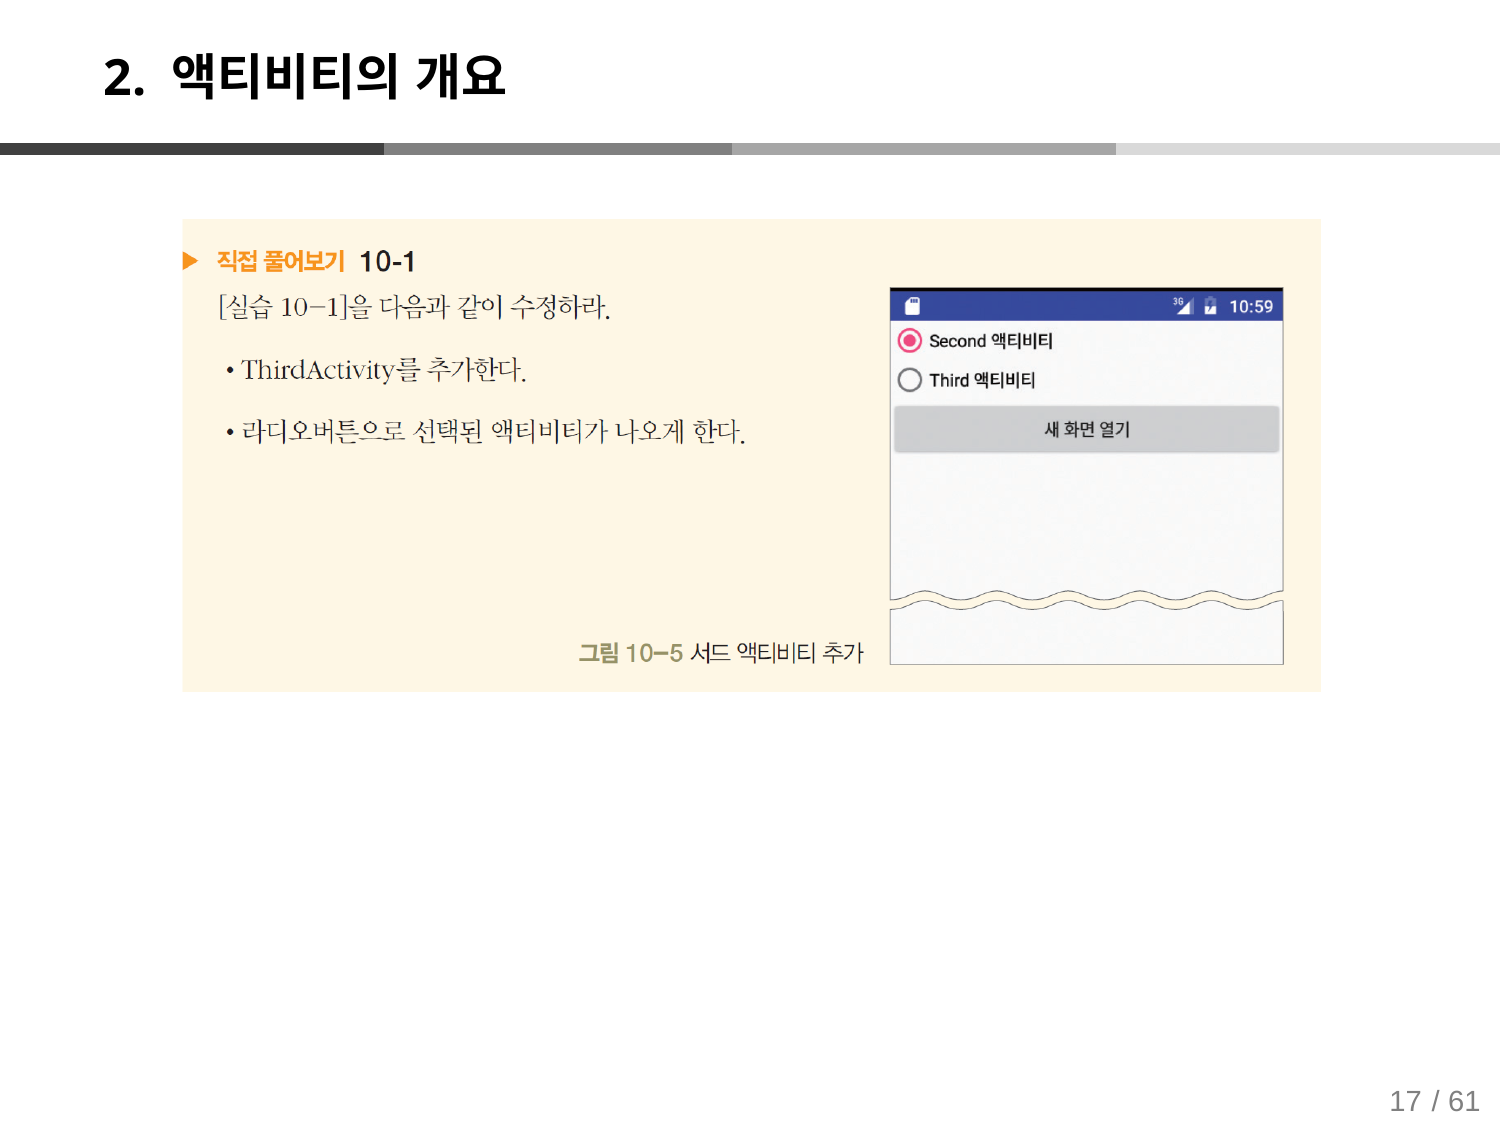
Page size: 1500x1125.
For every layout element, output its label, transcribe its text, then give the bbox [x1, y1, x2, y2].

title 2. 액티비티의 개요 [88, 30, 1211, 121]
picture [172, 212, 1328, 701]
